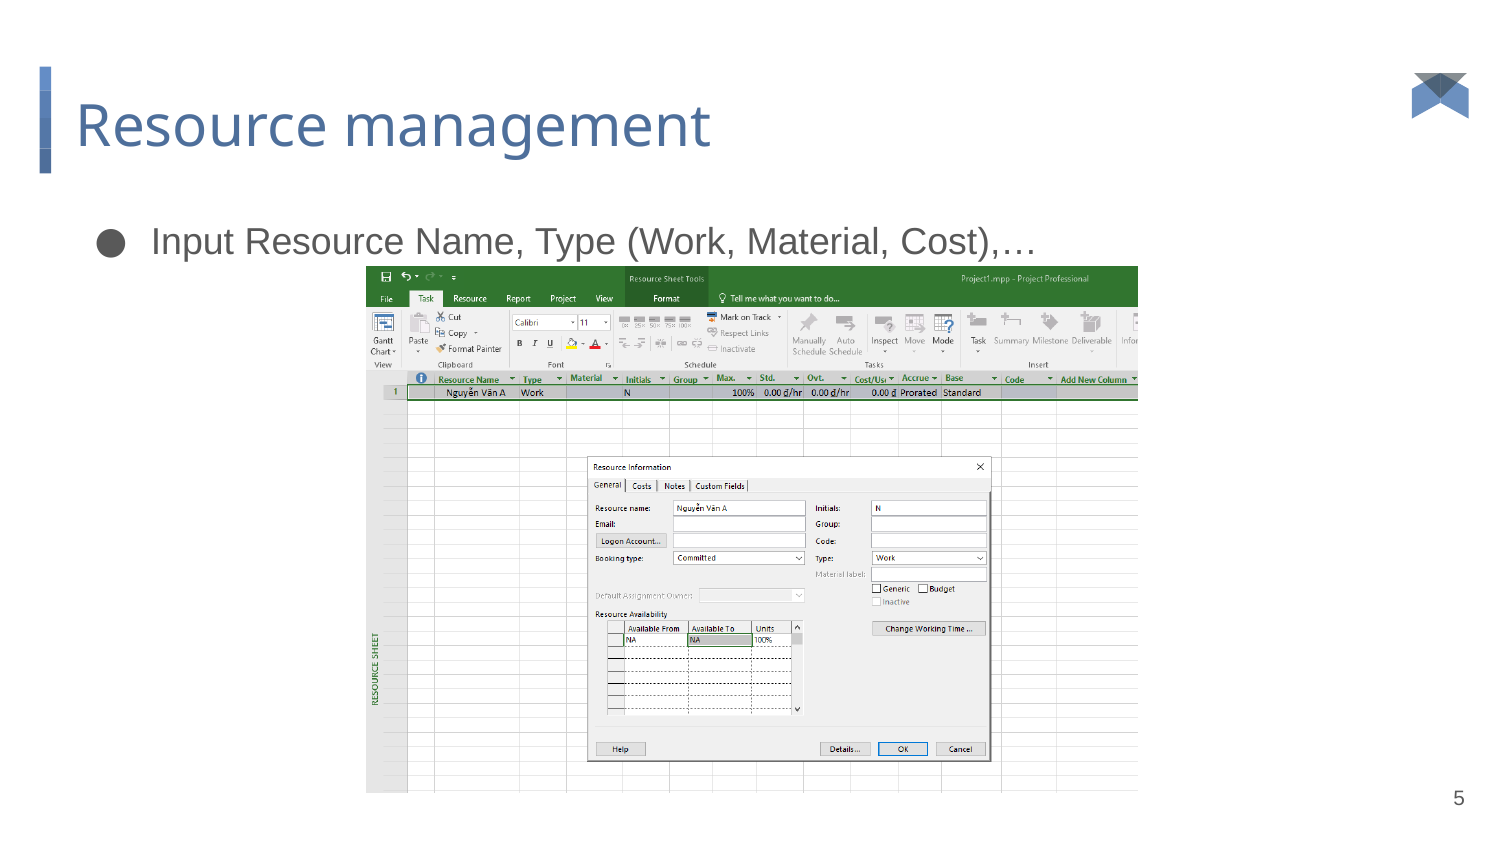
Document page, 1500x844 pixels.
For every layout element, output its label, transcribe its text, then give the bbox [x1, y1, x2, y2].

title Resource management [60, 72, 1449, 167]
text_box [1417, 67, 1464, 125]
picture [366, 266, 1139, 793]
subtitle Input Resource Name, Type (Work, Material, Cost),… [60, 179, 1449, 738]
slide_number 5 [1389, 764, 1480, 830]
